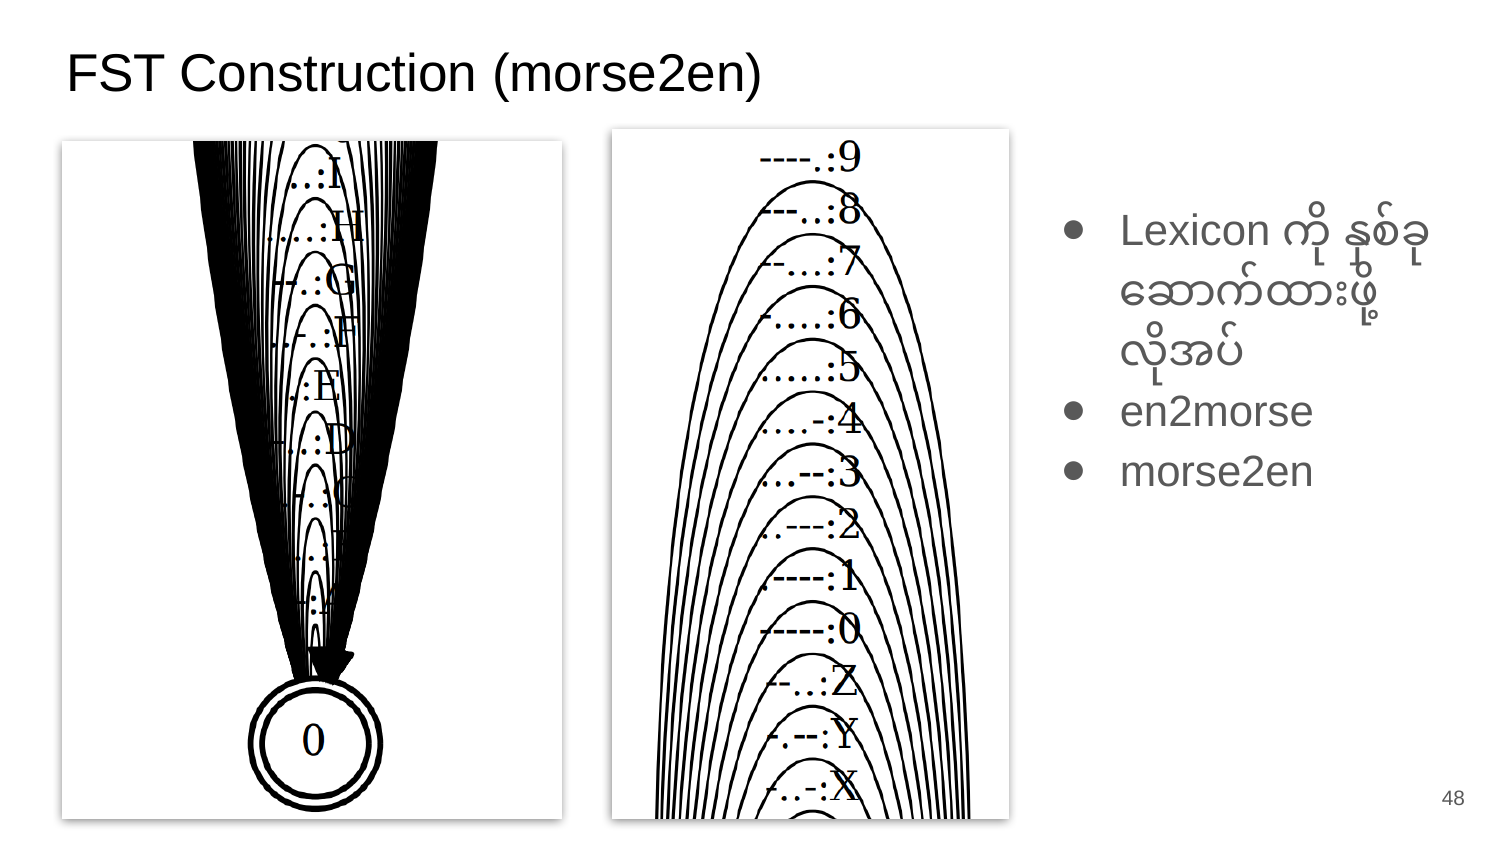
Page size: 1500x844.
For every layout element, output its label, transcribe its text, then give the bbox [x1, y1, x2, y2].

picture [611, 129, 1009, 819]
list Lexicon ကို နှစ်ခုဆောက်ထားဖို့ လိုအပ် en2morse morse2en [1029, 178, 1449, 720]
picture [62, 141, 563, 819]
title FST Construction (morse2en) [51, 23, 1449, 117]
slide_number ‹#› [1389, 764, 1480, 830]
